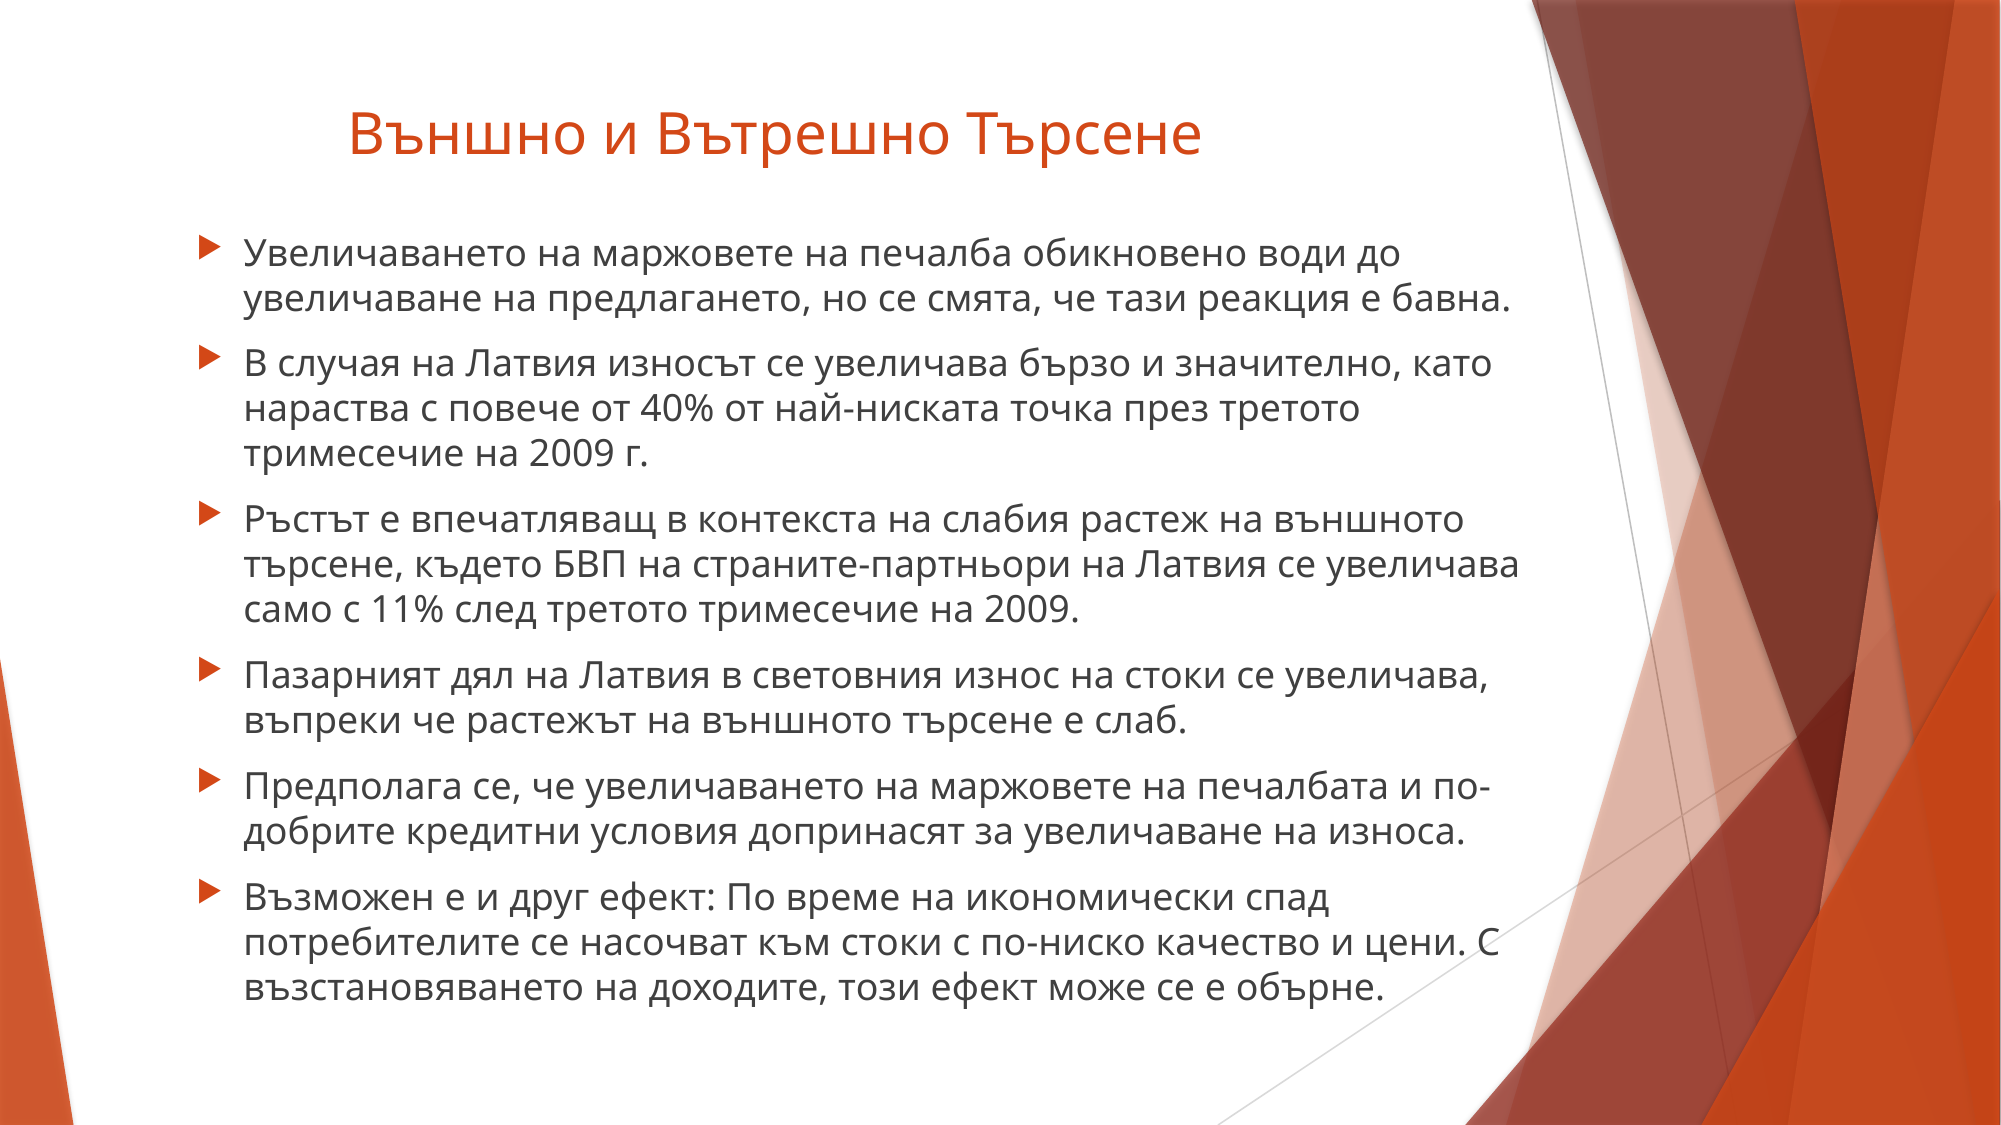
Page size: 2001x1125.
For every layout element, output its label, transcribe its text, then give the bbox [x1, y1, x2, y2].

list Увеличаването на маржовете на печалба обикновено води до увеличаване на предлагането, но се смята, че тази реакция е бавна. В случая на Латвия износът се увеличава бързо и значително, като нараства с повече от 40% от най-ниската точка през третото тримесечие на 2009 г. Ръстът е впечатляващ в контекста на слабия растеж на външното търсене, където БВП на страните-партньори на Латвия се увеличава само с 11% след третото тримесечие на 2009. Пазарният дял на Латвия в световния износ на стоки се увеличава, въпреки че растежът на външното търсене е слаб. Предполага се, че увеличаването на маржовете на печалбата и по-добрите кредитни условия допринасят за увеличаване на износа. Възможен е и друг ефект: По време на икономически спад потребителите се насочват към стоки с по-ниско качество и цени. С възстановяването на доходите, този ефект може се е обърне. [106, 220, 1541, 1088]
title Външно и Вътрешно Търсене [0, 88, 1552, 244]
